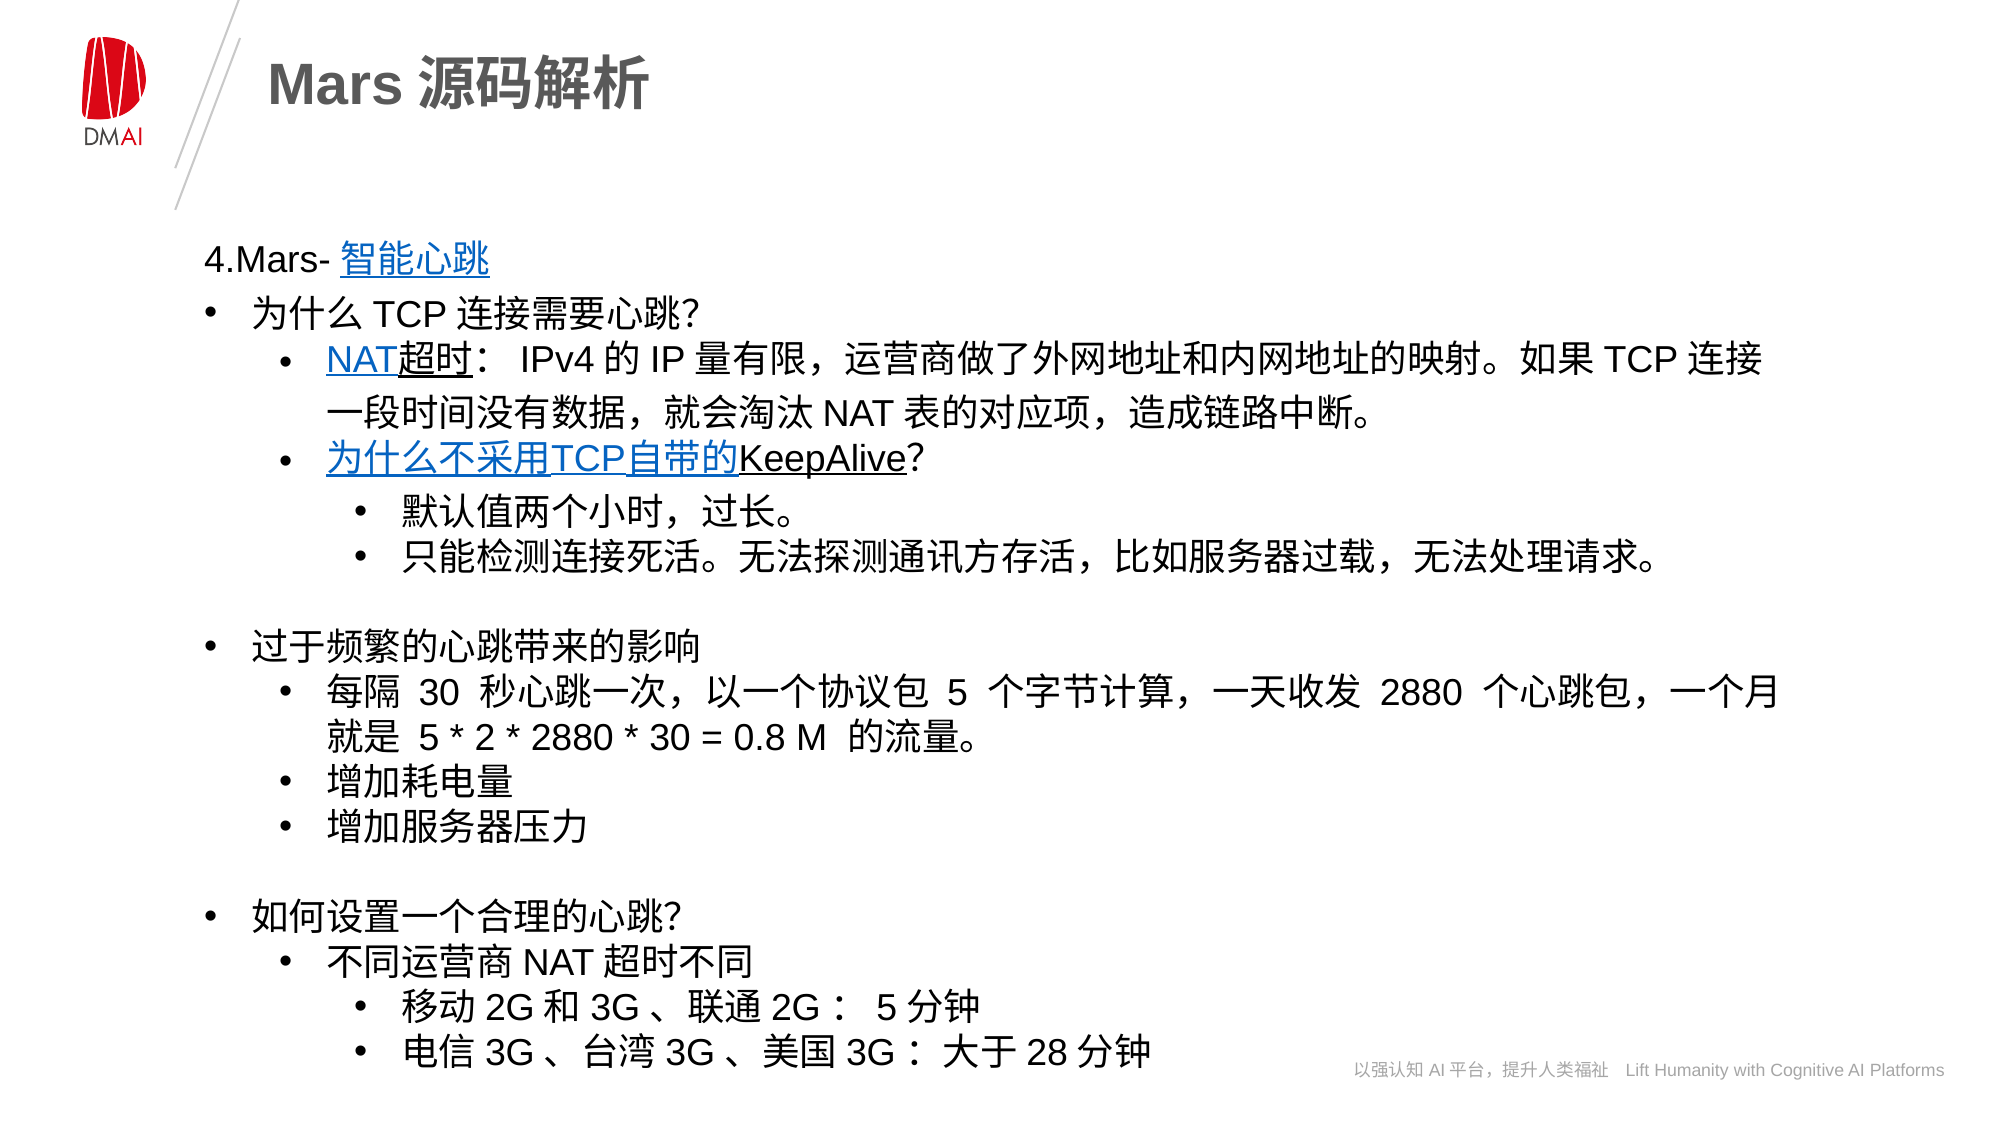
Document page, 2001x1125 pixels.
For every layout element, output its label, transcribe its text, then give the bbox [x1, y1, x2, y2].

picture [82, 37, 146, 146]
text_box 4.Mars-智能心跳 为什么TCP连接需要心跳？ NAT超时：IPv4的IP量有限，运营商做了外网地址和内网地址的映射。如果TCP连接一段时间没有数据，就会淘汰NAT表的对应项，造成链路中断。 为什么不采用TCP自带的KeepAlive？ 默认值两个小时，过长。 只能检测连接死活。无法探测通讯方存活，比如服务器过载，无法处理请求。 过于频繁的心跳带来的影响 每隔 30 秒心跳一次，以一个协议包 5 个字节计算，一天收发 2880 个心跳包，一个月就是 5 * 2 * 2880 * 30 = 0.8 M 的流量。 增加耗电量 增加服务器压力 如何设置一个合理的心跳？ 不同运营商NAT超时不同 移动2G和3G、联通2G：5分钟 电信3G、台湾3G、美国3G：大于28分钟 [189, 227, 1809, 1125]
title Mars源码解析 [252, 64, 1531, 125]
